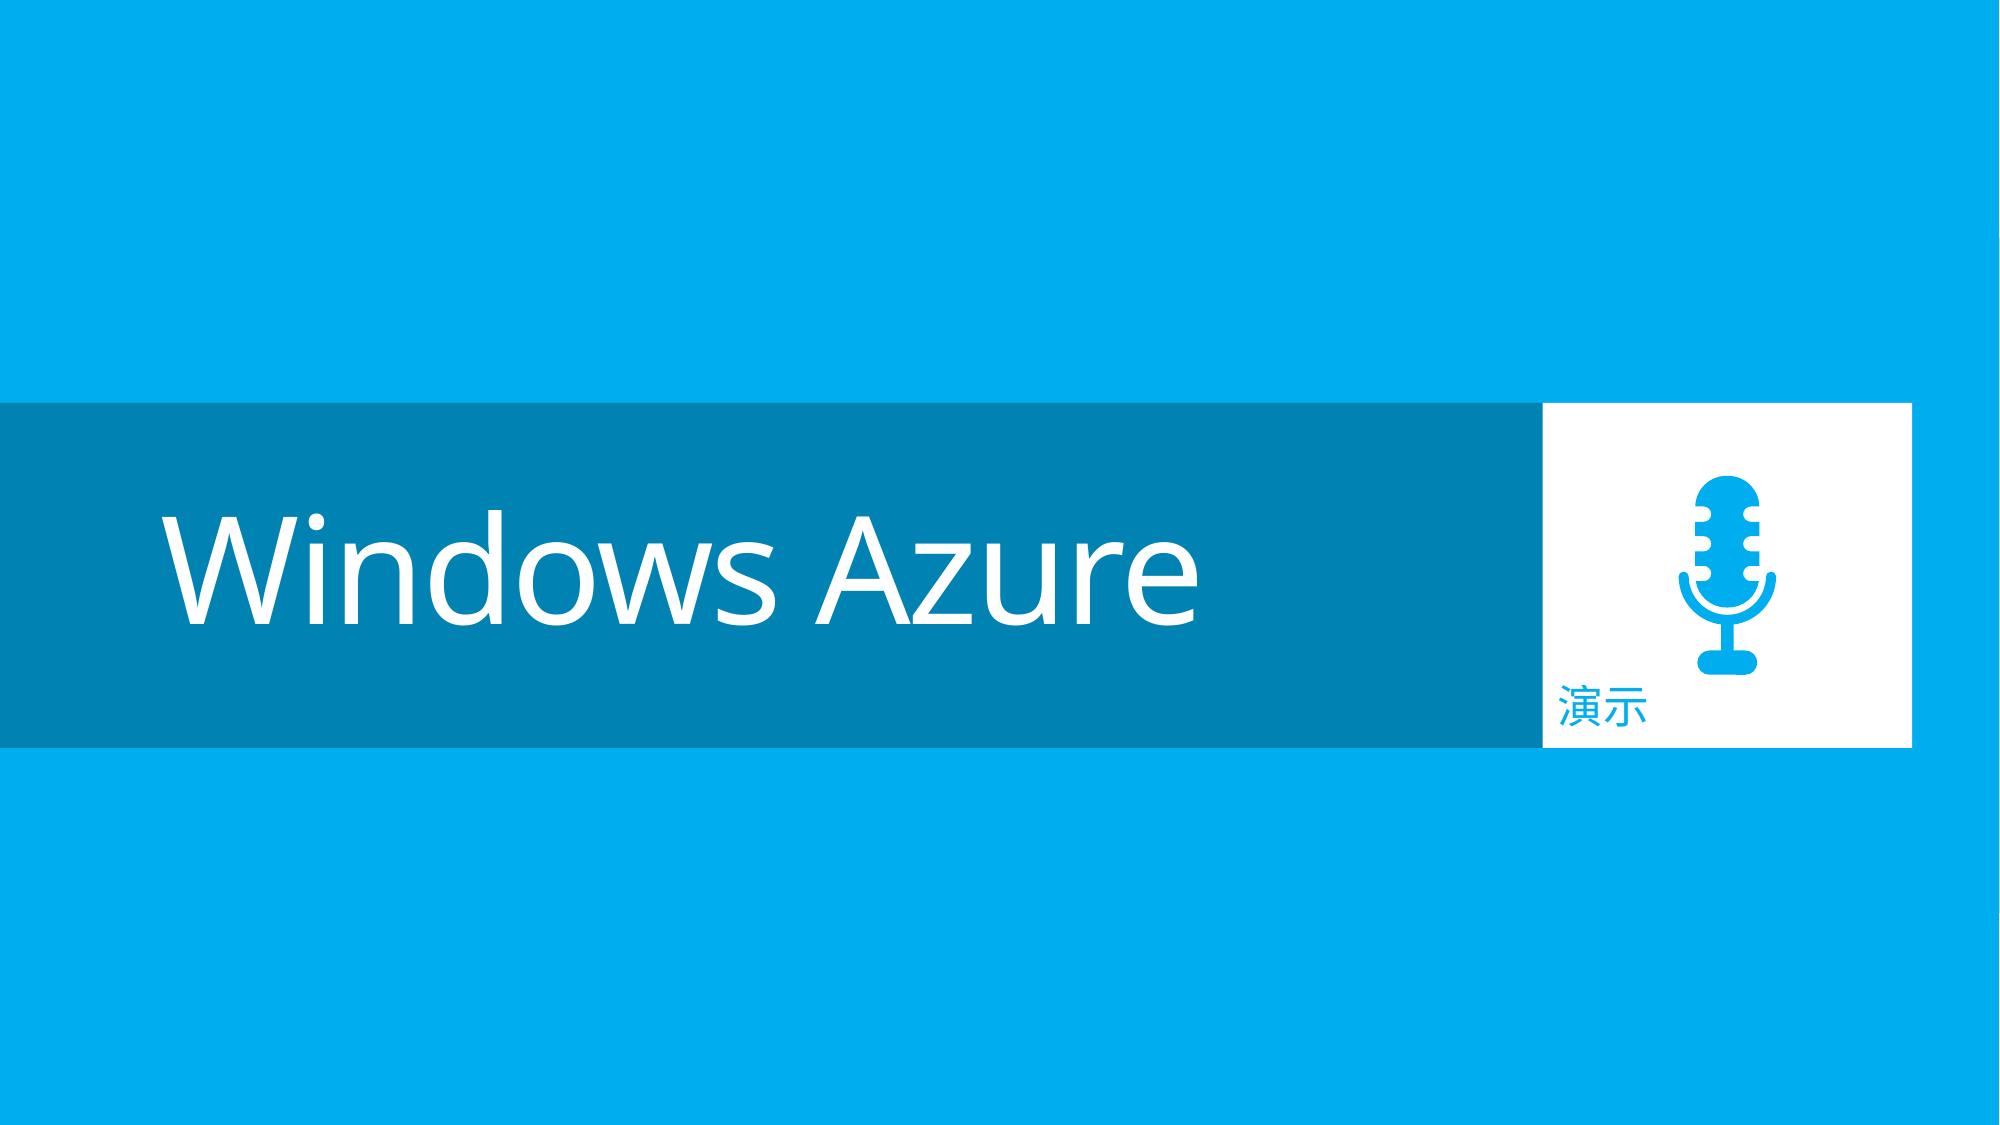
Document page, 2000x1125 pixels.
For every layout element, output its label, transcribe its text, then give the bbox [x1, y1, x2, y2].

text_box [1542, 237, 2000, 914]
title Windows Azure [160, 493, 1542, 658]
text_box [0, 402, 1542, 749]
